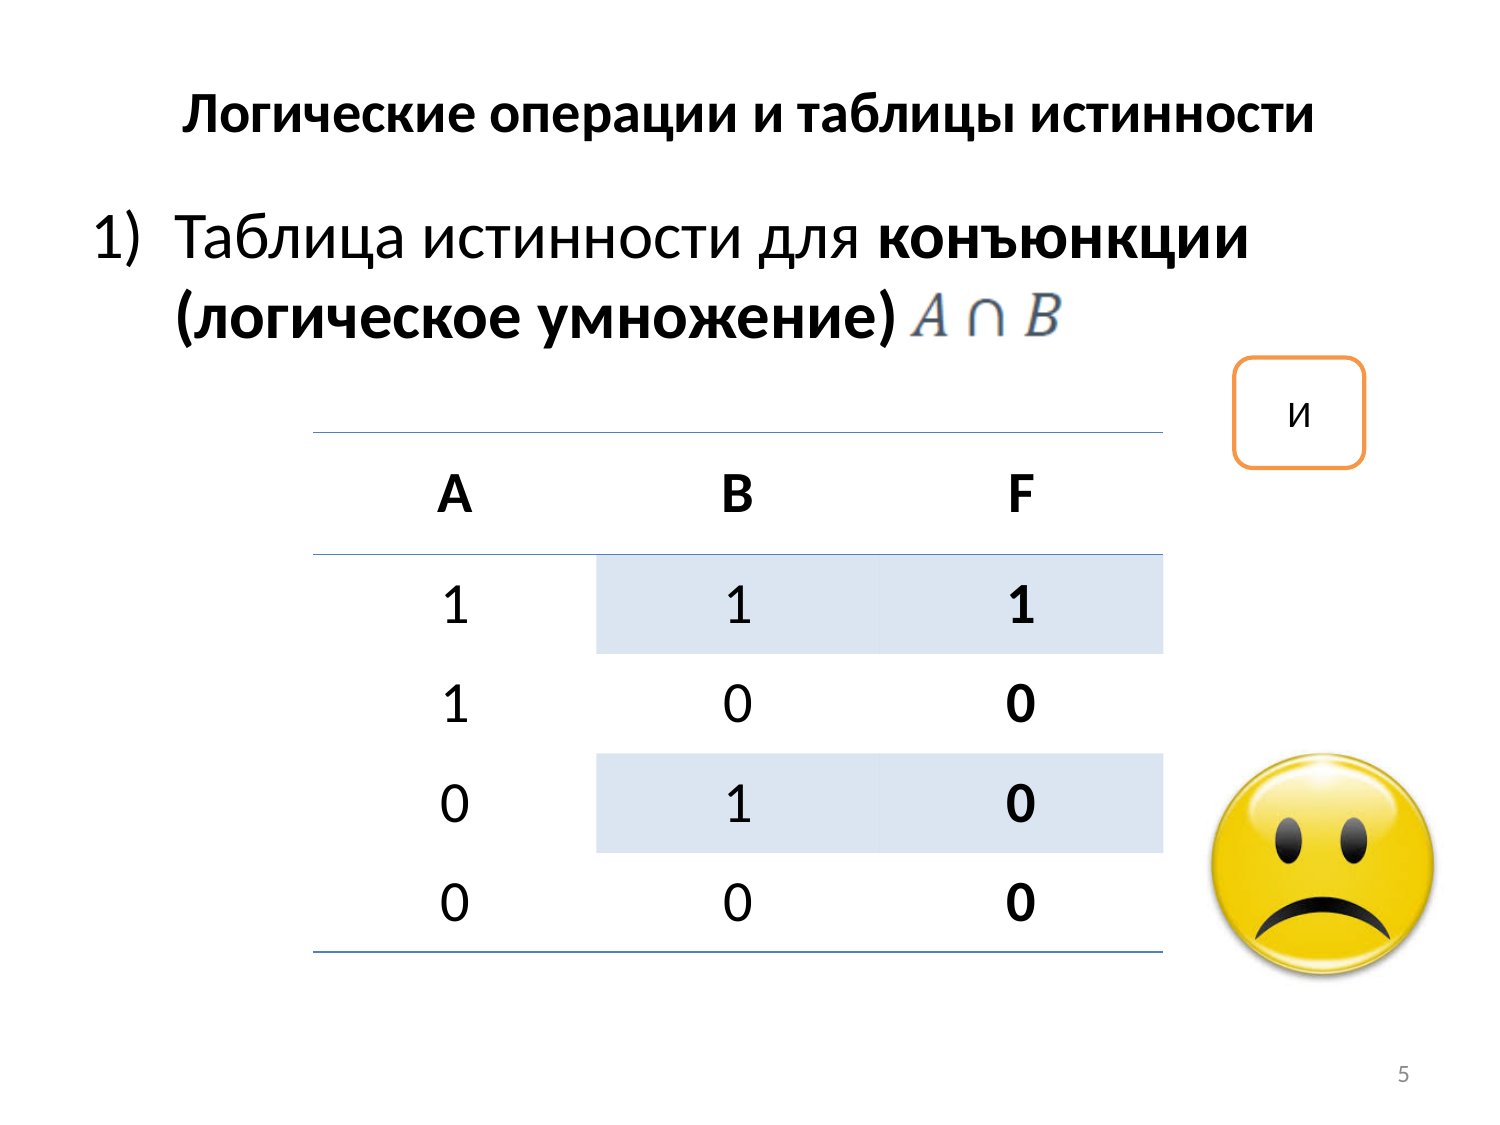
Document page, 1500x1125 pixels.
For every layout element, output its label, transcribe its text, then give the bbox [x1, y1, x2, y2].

table_cell 1 [313, 654, 596, 753]
table_cell 0 [313, 853, 596, 951]
table_cell 0 [596, 853, 880, 951]
table_header F [880, 433, 1163, 554]
table_cell 1 [596, 555, 880, 654]
list Таблица истинности для конъюнкции (логическое умножение) [75, 184, 1425, 1005]
table_cell 1 [596, 753, 880, 853]
picture [1198, 741, 1445, 988]
slide_number 5 [1074, 1042, 1425, 1103]
table_cell 1 [880, 555, 1163, 654]
table_cell 0 [880, 654, 1163, 753]
table_cell 1 [313, 555, 596, 654]
picture [903, 272, 1081, 358]
table_header A [313, 433, 596, 554]
table_cell 0 [313, 753, 596, 853]
table_cell 0 [880, 753, 1163, 853]
table_cell 0 [880, 853, 1163, 951]
table_cell 0 [596, 654, 880, 753]
text_box И [1232, 355, 1367, 471]
title Логические операции и таблицы истинности [75, 45, 1425, 173]
table_header B [596, 433, 880, 554]
